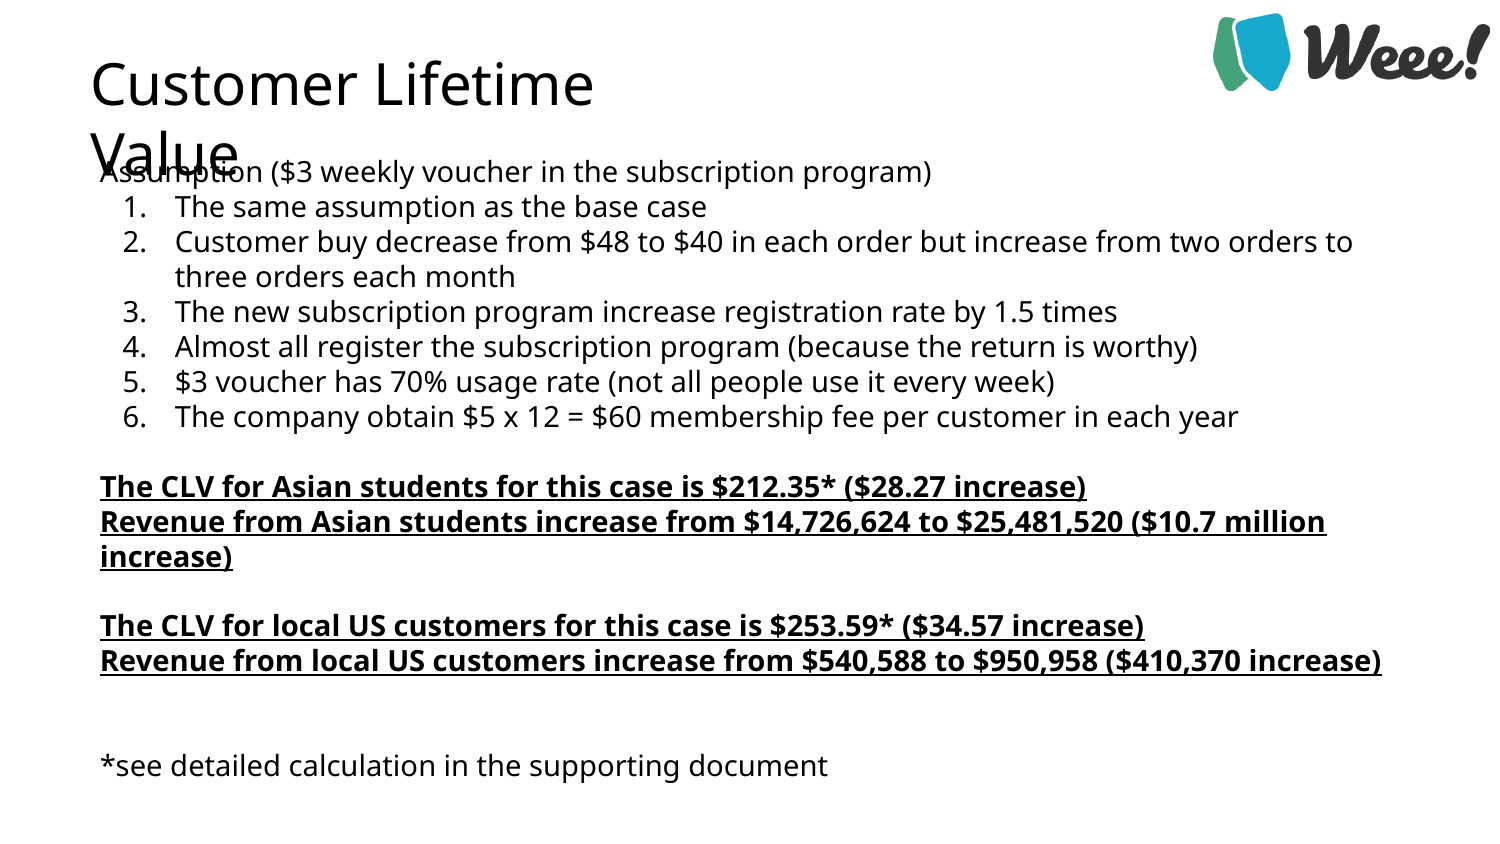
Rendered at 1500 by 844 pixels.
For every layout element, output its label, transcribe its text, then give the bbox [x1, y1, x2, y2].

text_box Assumption ($3 weekly voucher in the subscription program) The same assumption as the base case Customer buy decrease from $48 to $40 in each order but increase from two orders to three orders each month The new subscription program increase registration rate by 1.5 times Almost all register the subscription program (because the return is worthy) $3 voucher has 70% usage rate (not all people use it every week) The company obtain $5 x 12 = $60 membership fee per customer in each year The CLV for Asian students for this case is $212.35* ($28.27 increase) Revenue from Asian students increase from $14,726,624 to $25,481,520 ($10.7 million increase) The CLV for local US customers for this case is $253.59* ($34.57 increase) Revenue from local US customers increase from $540,588 to $950,958 ($410,370 increase) *see detailed calculation in the supporting document [84, 138, 1439, 798]
title Customer Lifetime Value [75, 31, 655, 126]
picture [1212, 12, 1490, 91]
